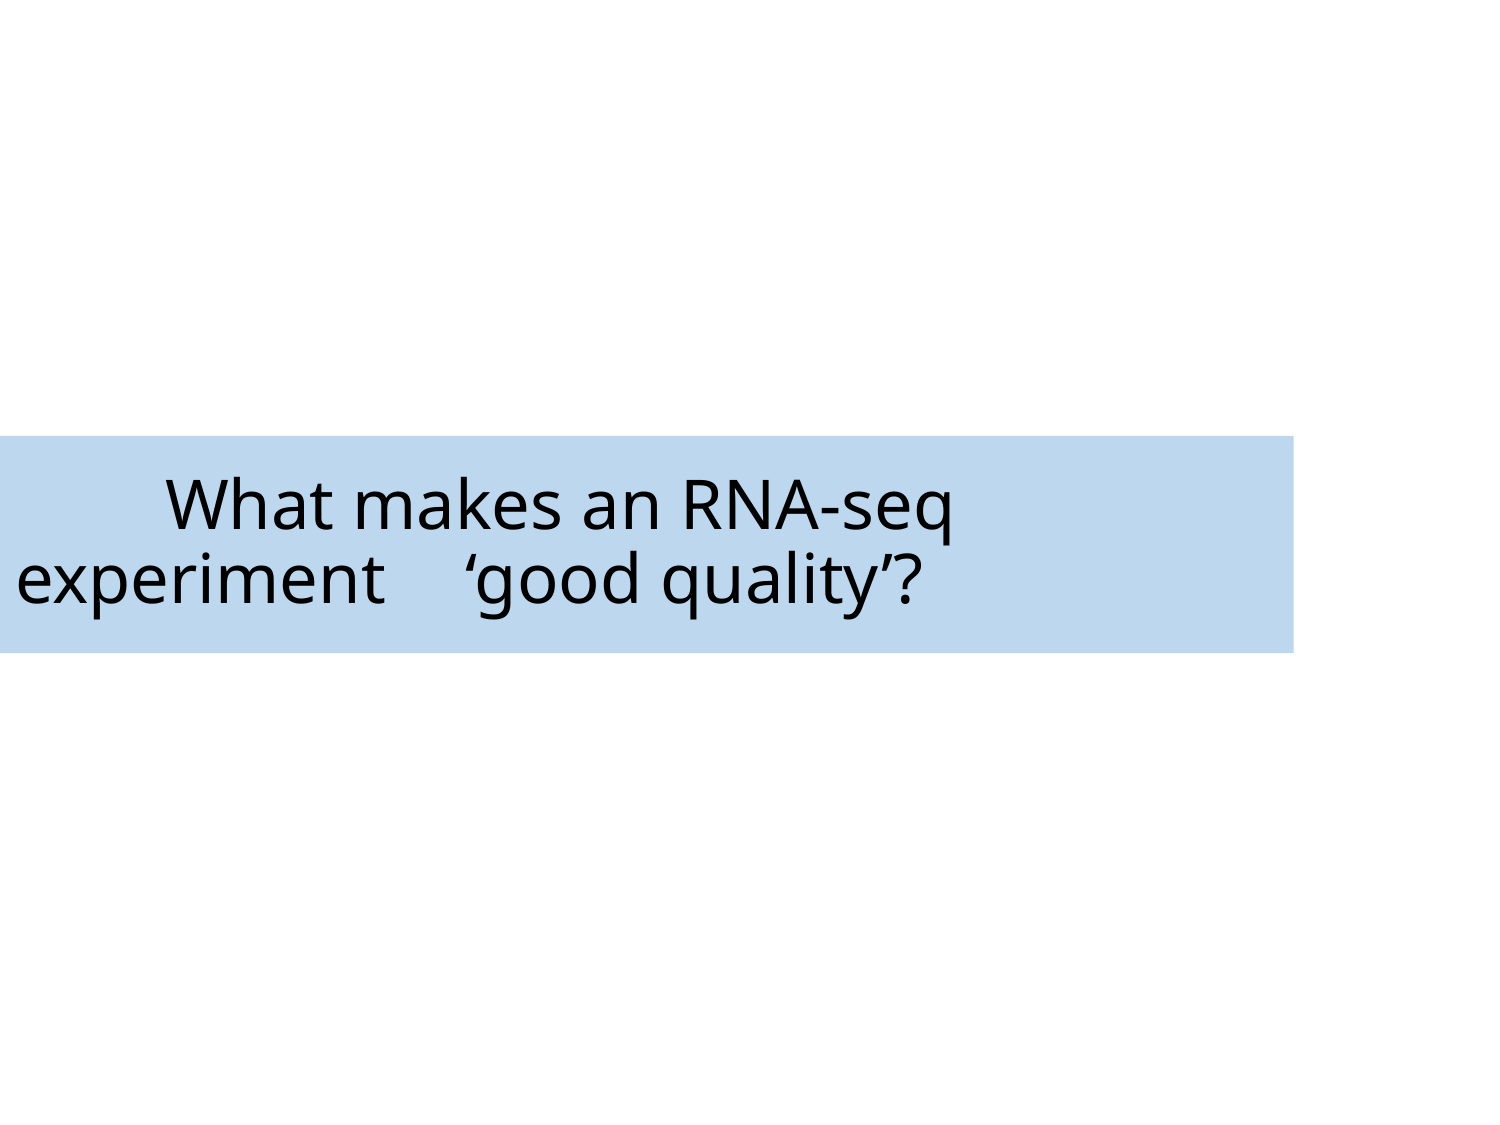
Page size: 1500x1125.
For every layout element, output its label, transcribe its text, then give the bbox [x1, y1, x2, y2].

title What makes an RNA-seq experiment ‘good quality’? [0, 435, 1294, 654]
